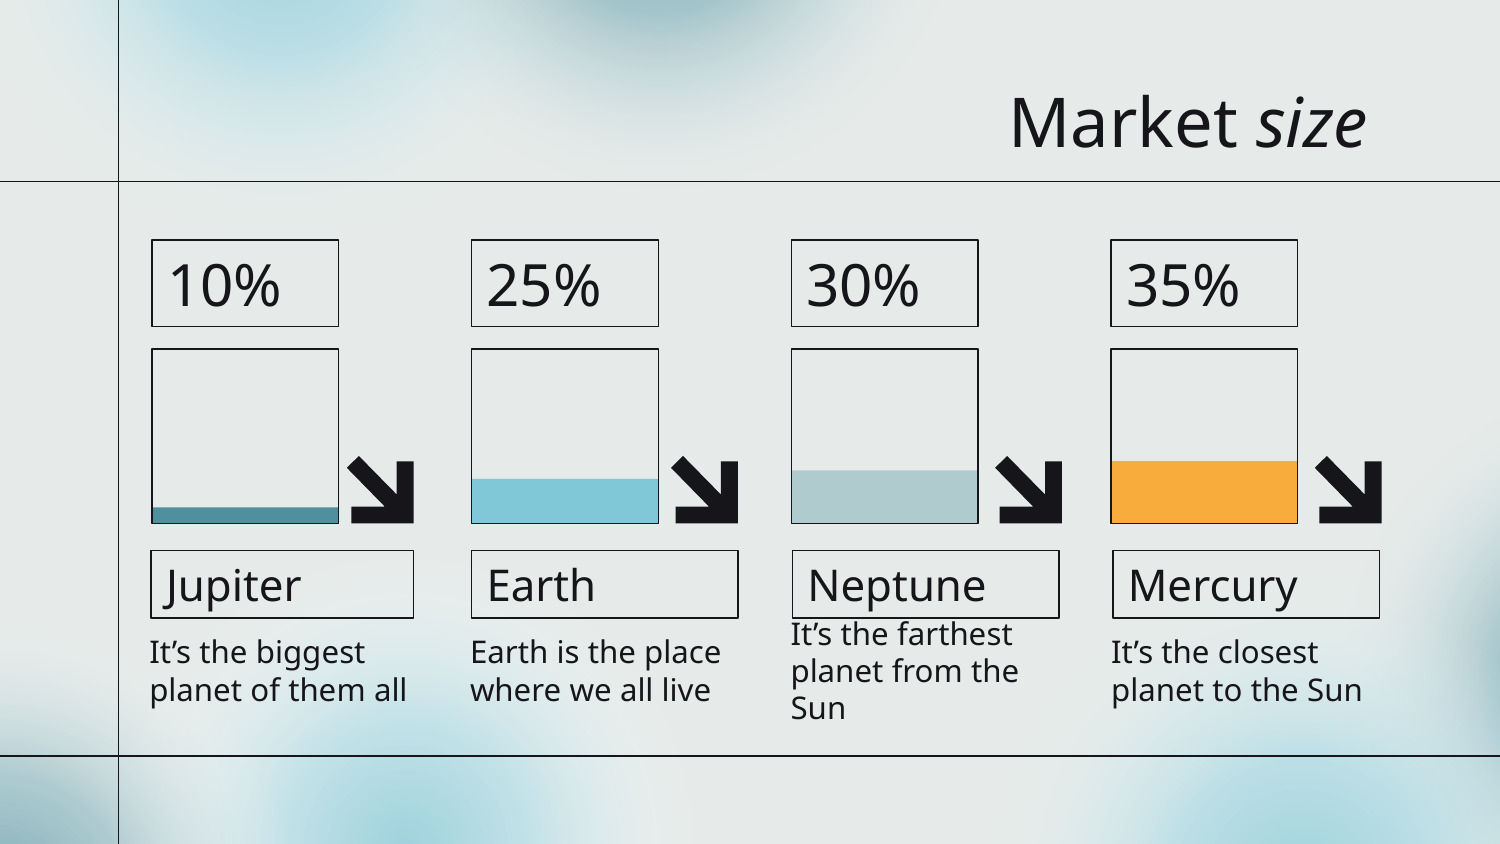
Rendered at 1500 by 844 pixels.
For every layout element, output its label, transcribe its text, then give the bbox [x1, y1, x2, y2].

text_box Earth is the place where we all live [455, 630, 752, 710]
text_box 30% [791, 240, 978, 327]
text_box [670, 455, 738, 524]
text_box Jupiter [151, 550, 414, 619]
title Market size [116, 72, 1384, 167]
text_box 10% [152, 240, 339, 327]
text_box 25% [471, 240, 659, 327]
text_box It’s the biggest planet of them all [134, 630, 431, 710]
text_box Neptune [792, 550, 1059, 619]
text_box [1314, 455, 1382, 524]
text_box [151, 348, 339, 524]
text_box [471, 348, 659, 524]
text_box [346, 455, 414, 524]
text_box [791, 348, 979, 524]
text_box It’s the farthest planet from the Sun [775, 630, 1072, 710]
text_box Mercury [1113, 550, 1380, 619]
text_box [995, 455, 1062, 524]
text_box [1110, 348, 1298, 524]
text_box 35% [1111, 240, 1298, 327]
text_box Earth [471, 550, 739, 619]
text_box It’s the closest planet to the Sun [1096, 630, 1393, 710]
